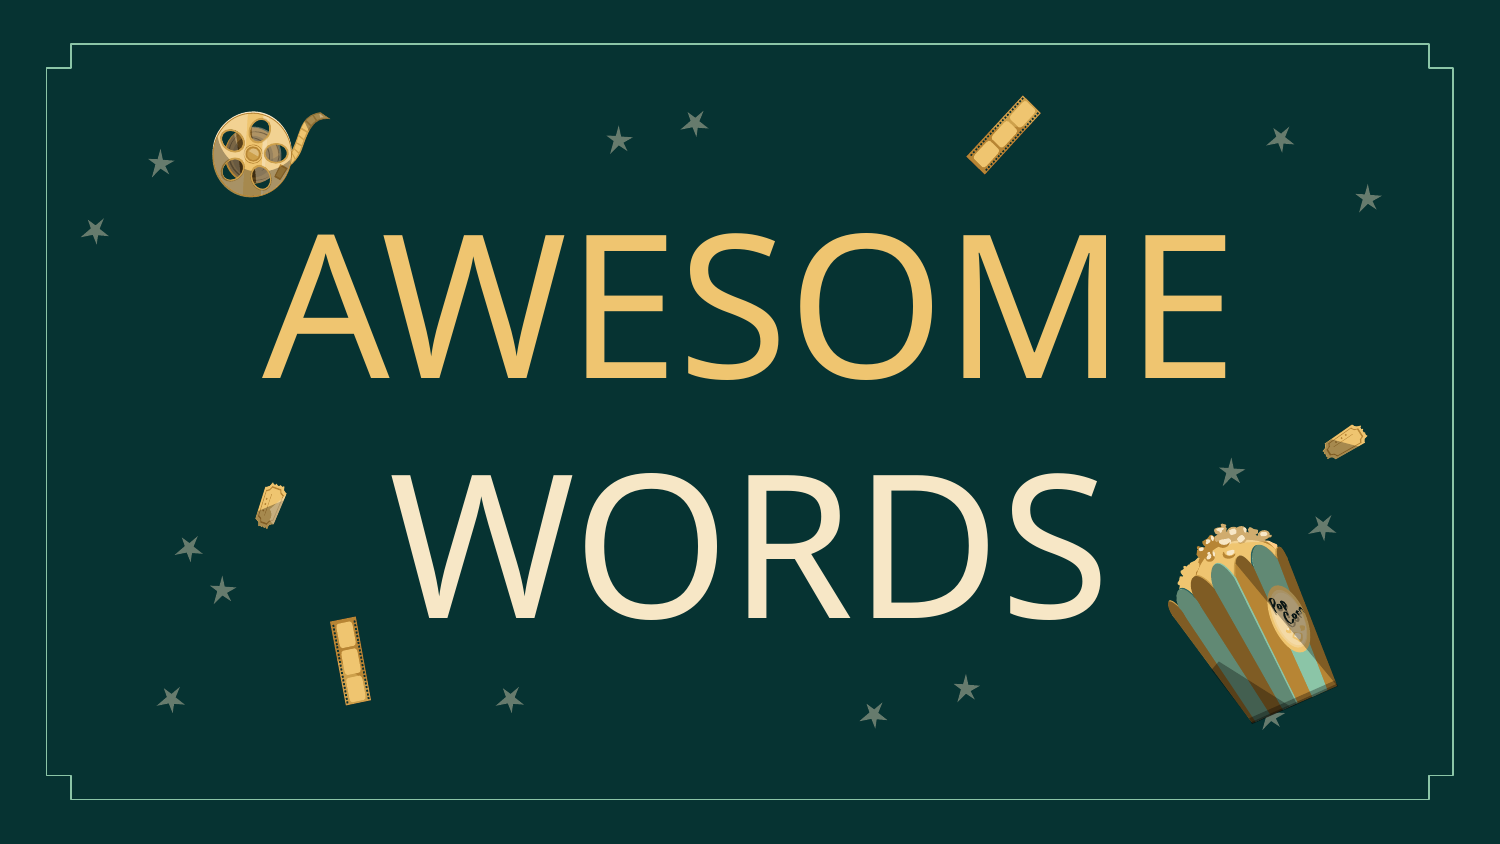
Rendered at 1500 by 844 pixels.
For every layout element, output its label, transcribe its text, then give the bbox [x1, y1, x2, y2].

text_box [1020, 102, 1024, 126]
text_box [989, 92, 1018, 178]
text_box [1322, 424, 1368, 460]
text_box [329, 616, 372, 706]
title AWESOME WORDS [156, 163, 1344, 680]
text_box [255, 482, 287, 530]
text_box [1170, 530, 1349, 725]
text_box [211, 111, 331, 198]
